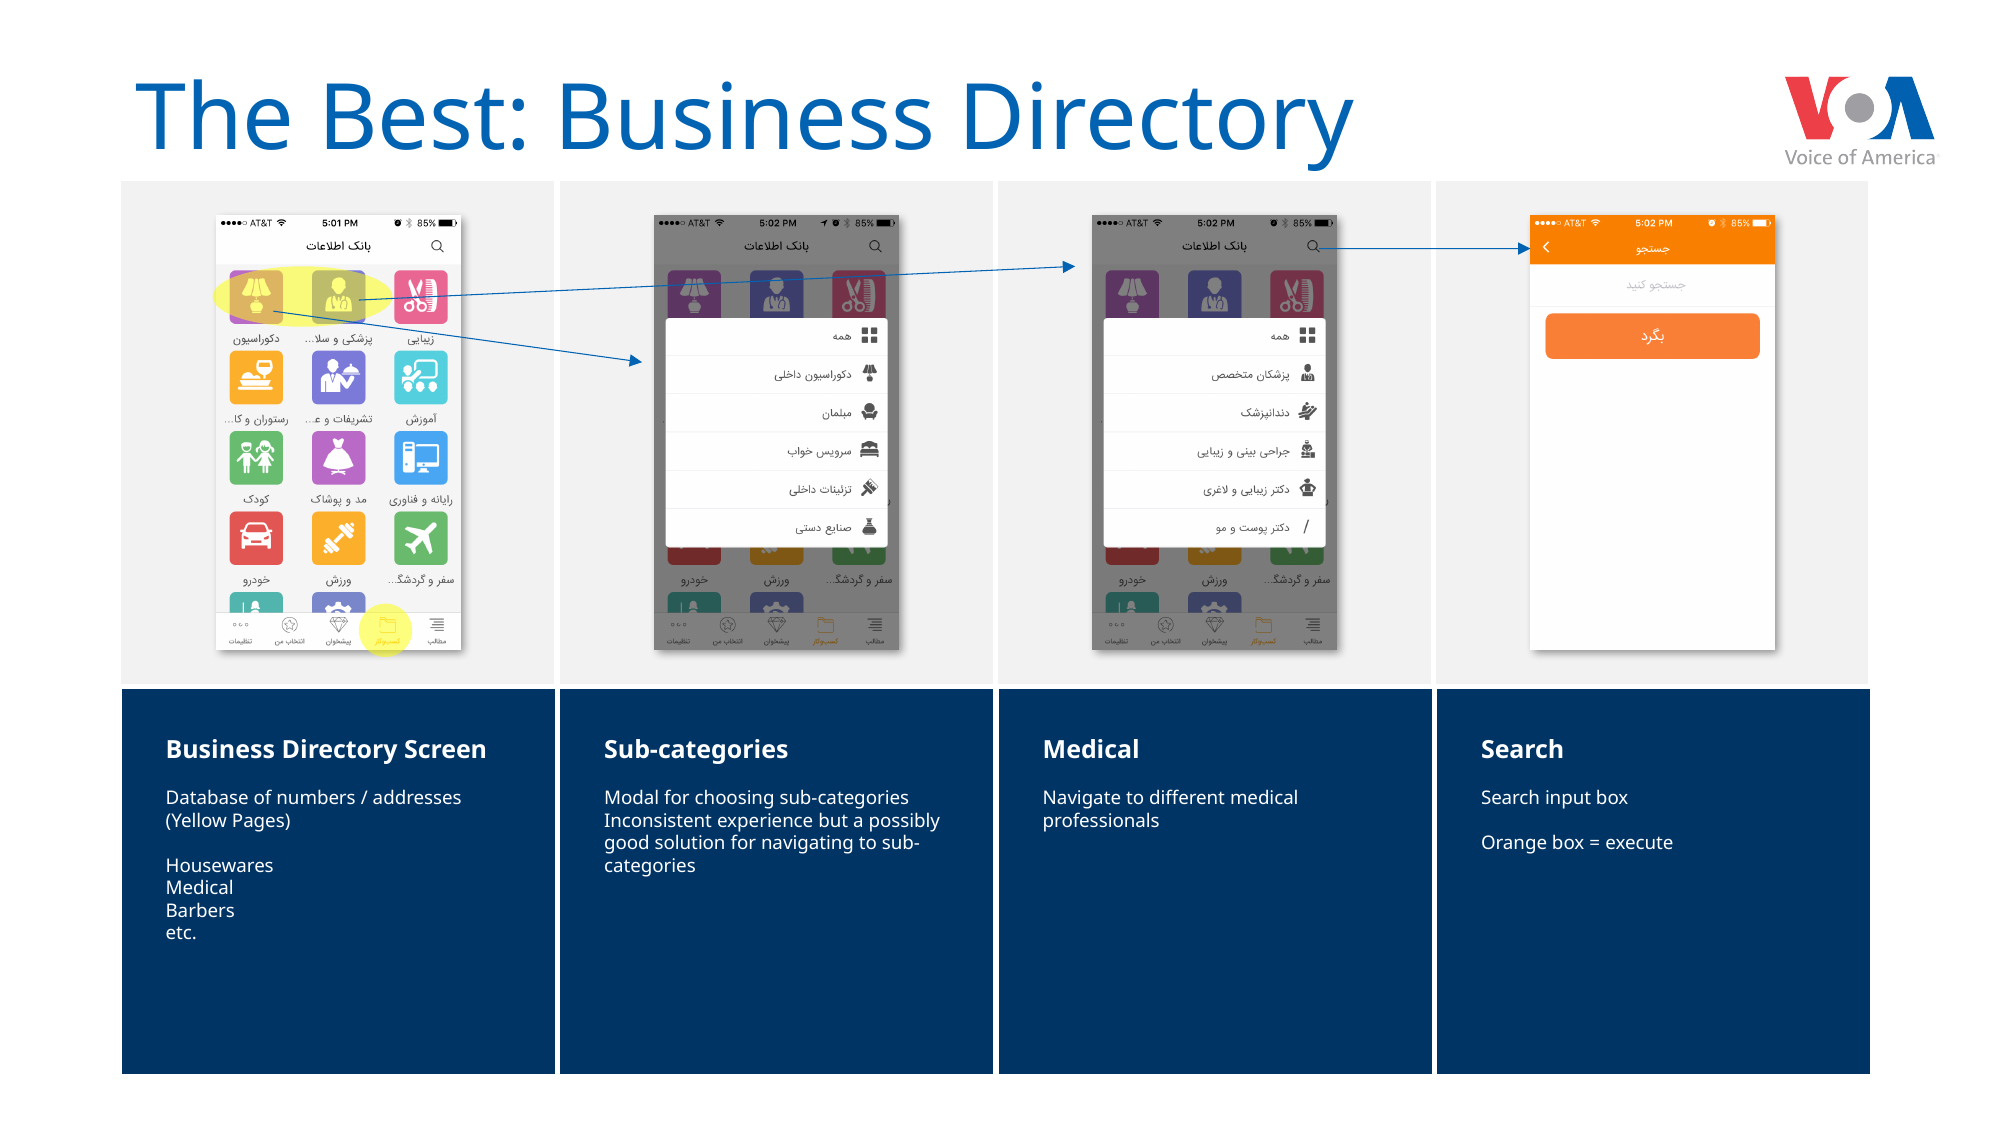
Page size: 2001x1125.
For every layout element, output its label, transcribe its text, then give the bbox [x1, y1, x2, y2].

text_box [358, 266, 1076, 301]
text_box [558, 301, 995, 686]
text_box [365, 650, 406, 659]
title The Best: Business Directory [120, 59, 1863, 180]
text_box [558, 180, 995, 266]
text_box Search Search input box Orange box = execute [1435, 687, 1872, 1076]
text_box [996, 180, 1433, 686]
picture [215, 215, 461, 650]
picture [654, 215, 899, 266]
picture [1863, 72, 1945, 169]
picture [1530, 215, 1775, 650]
picture [1092, 215, 1337, 650]
text_box Medical Navigate to different medical professionals [997, 687, 1434, 1076]
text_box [273, 311, 643, 363]
text_box Business Directory Screen Database of numbers / addresses (Yellow Pages) Housewares Medical Barbers etc. [120, 687, 557, 1076]
text_box Sub-categories Modal for choosing sub-categories Inconsistent experience but a possibly good solution for navigating to sub-categories [558, 687, 995, 1076]
text_box [1434, 179, 1871, 686]
text_box [119, 179, 556, 686]
picture [654, 301, 899, 650]
text_box [211, 287, 215, 306]
